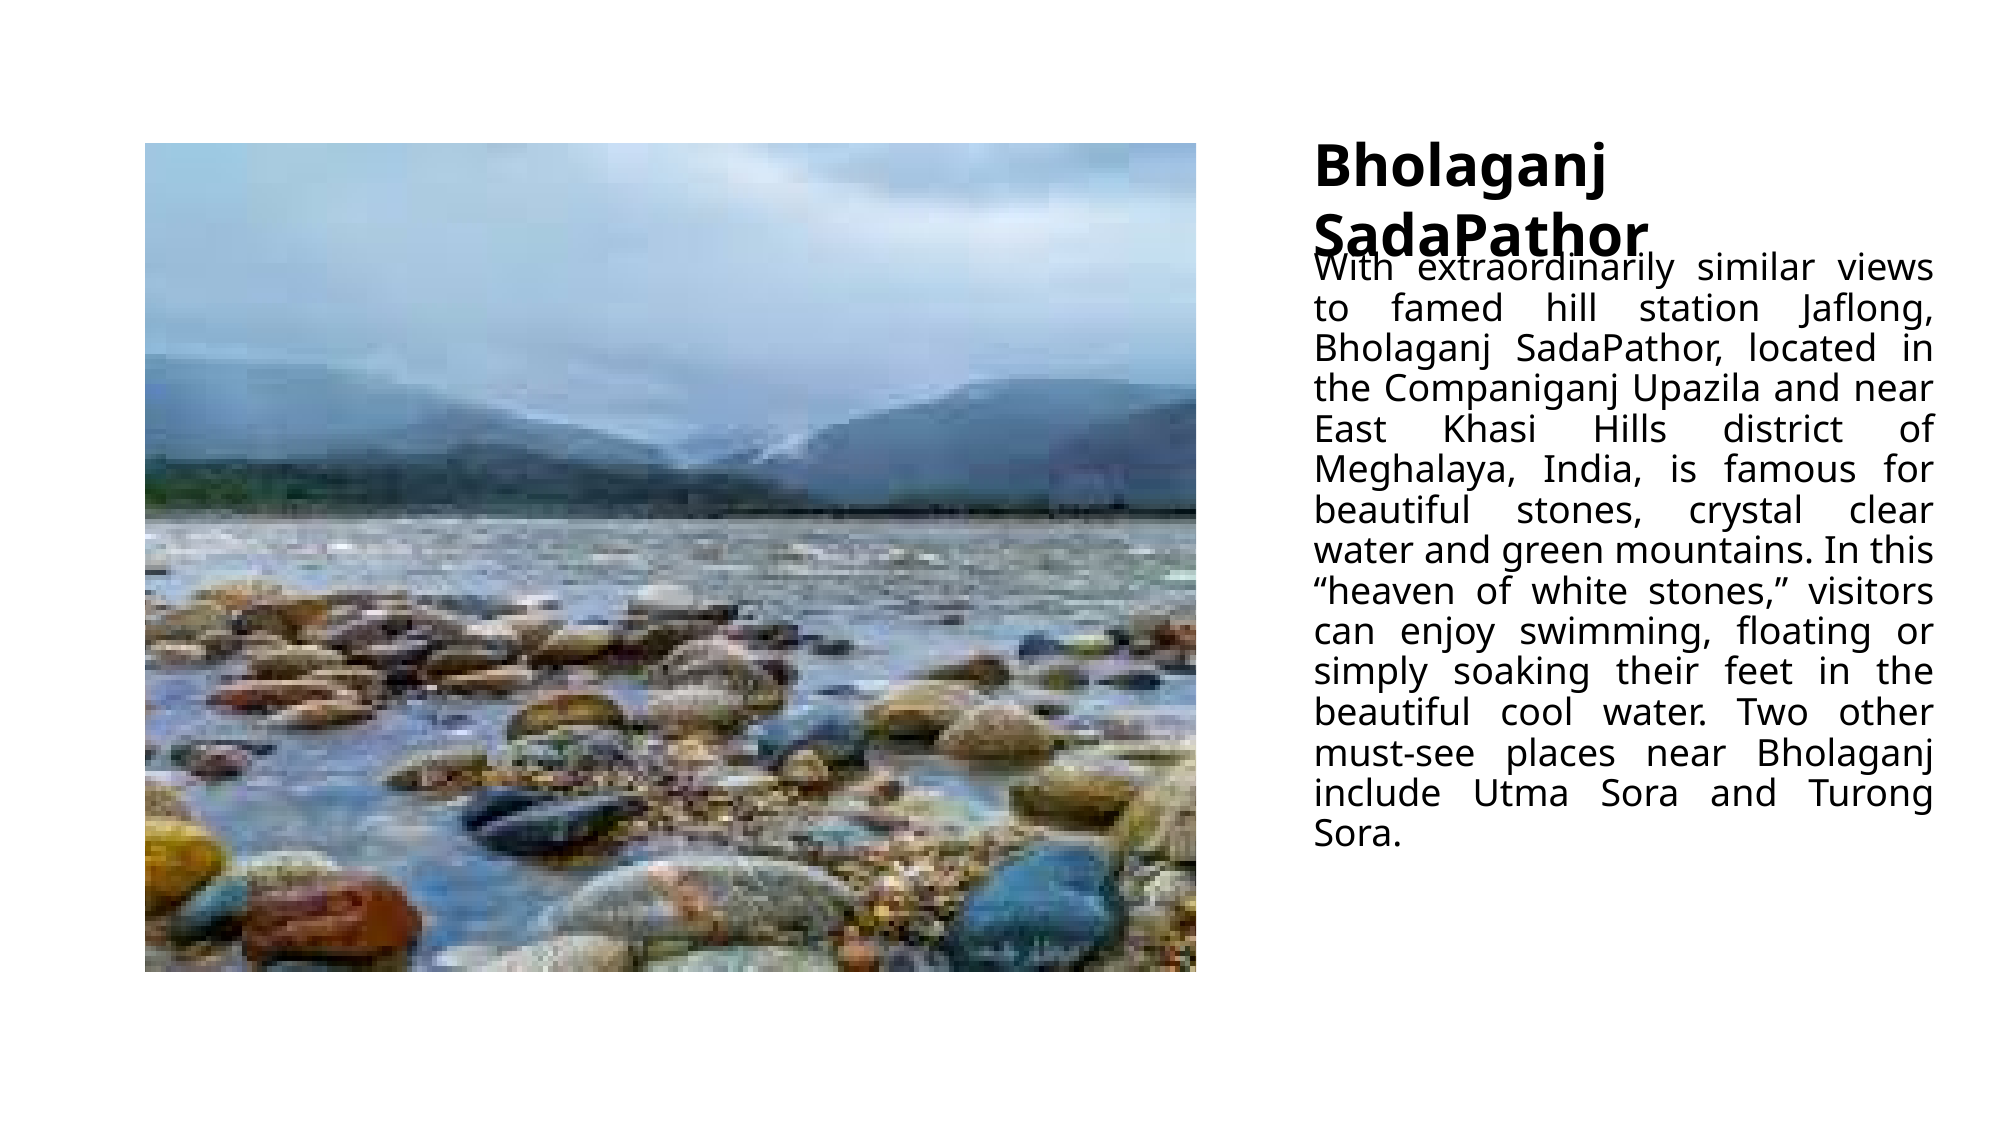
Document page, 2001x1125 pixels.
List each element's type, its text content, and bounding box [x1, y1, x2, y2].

text_box Bholaganj SadaPathor [1298, 120, 1950, 276]
picture [145, 143, 1197, 972]
text_box With extraordinarily similar views to famed hill station Jaflong, Bholaganj SadaPathor, located in the Companiganj Upazila and near East Khasi Hills district of Meghalaya, India, is famous for beautiful stones, crystal clear water and green mountains. In this “heaven of white stones,” visitors can enjoy swimming, floating or simply soaking their feet in the beautiful cool water. Two other must-see places near Bholaganj include Utma Sora and Turong Sora. [1298, 276, 1950, 1053]
